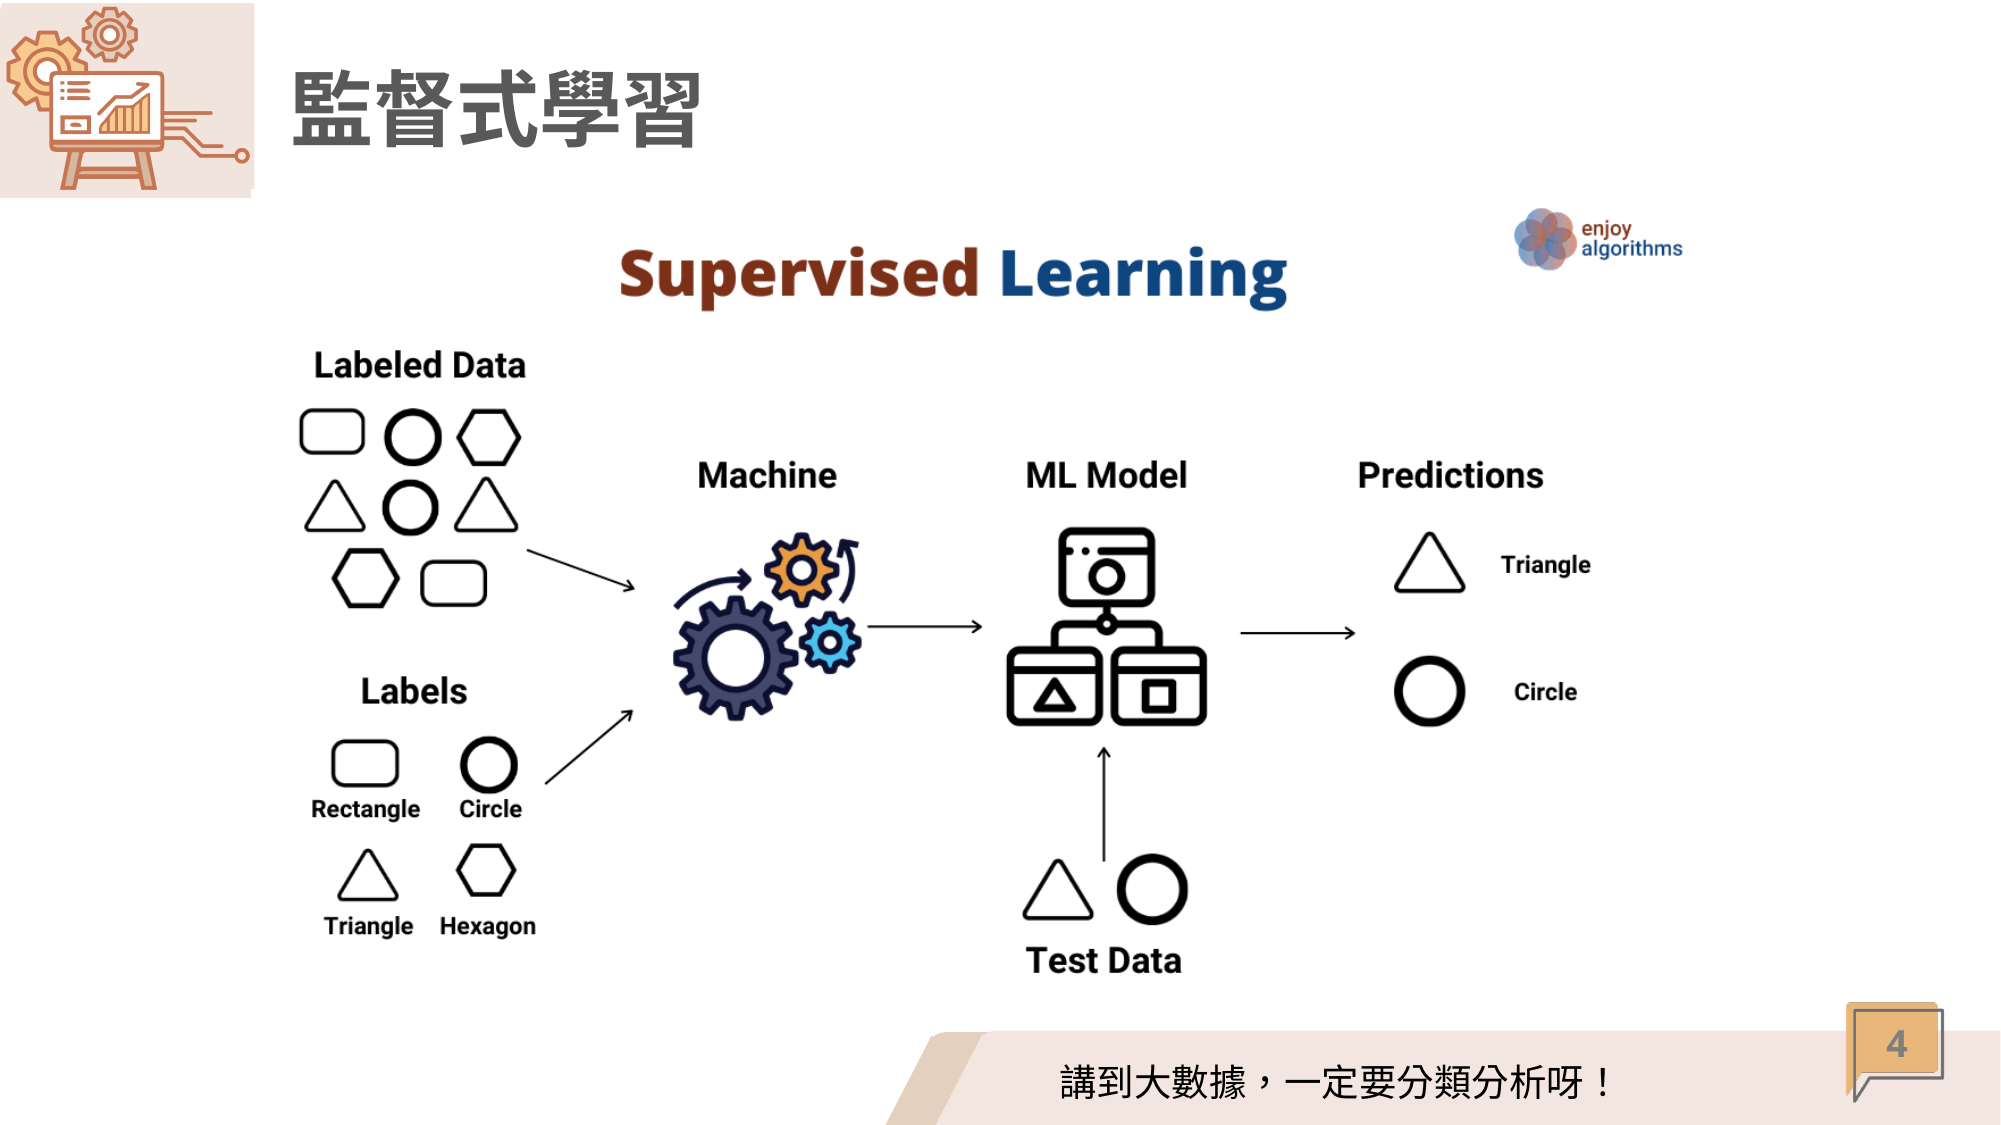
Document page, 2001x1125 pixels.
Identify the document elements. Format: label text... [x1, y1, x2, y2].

title 監督式學習 [275, 4, 1863, 223]
picture [0, 3, 1704, 1007]
picture [1791, 976, 1972, 1125]
